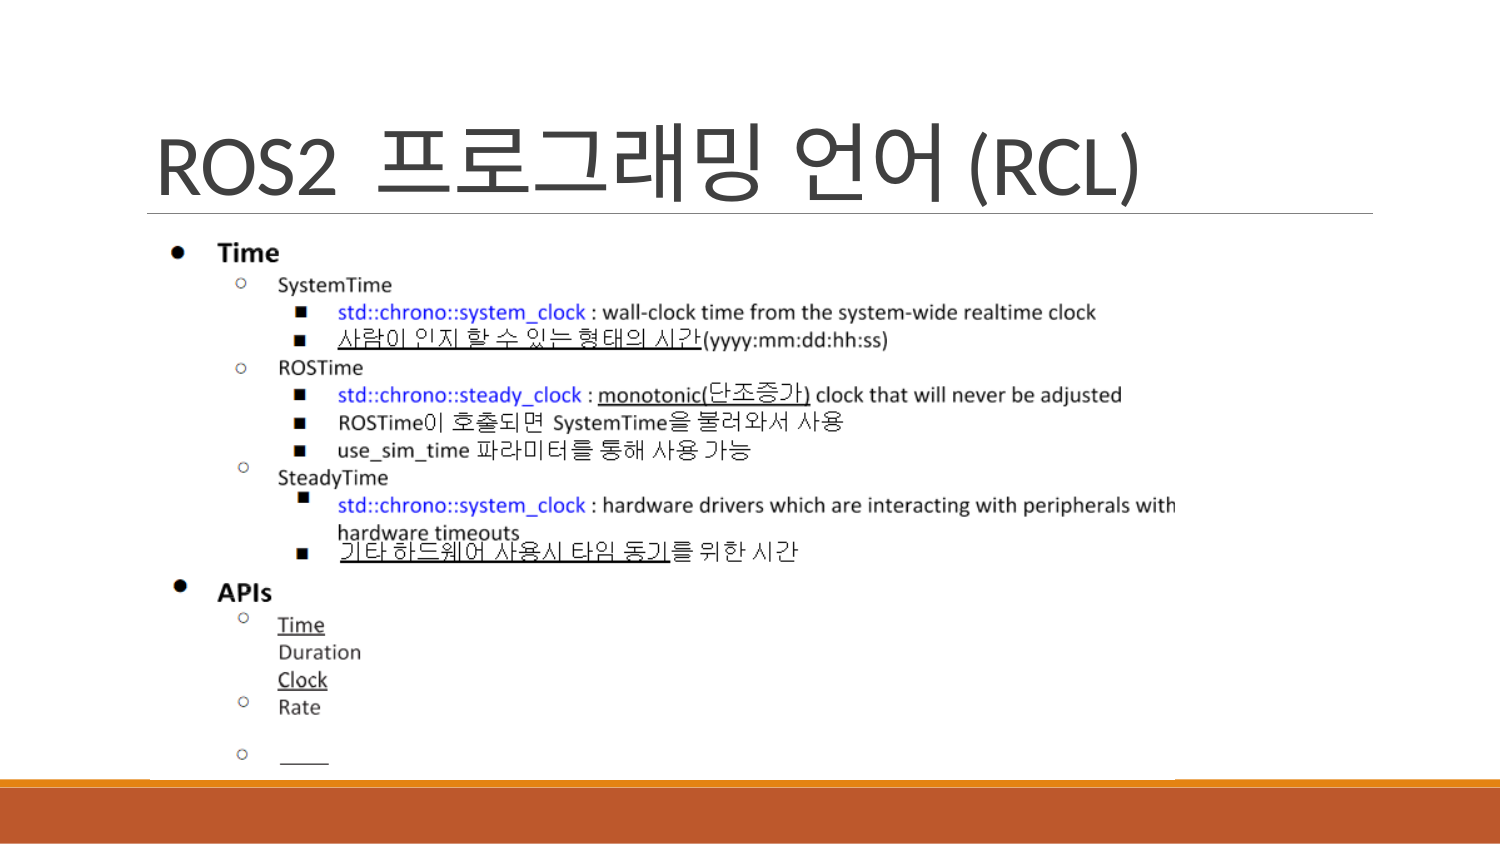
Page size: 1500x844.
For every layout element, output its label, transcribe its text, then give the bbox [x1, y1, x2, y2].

text_box ROS2 프로그래밍 언어(RCL) [140, 41, 1378, 220]
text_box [149, 221, 1176, 780]
